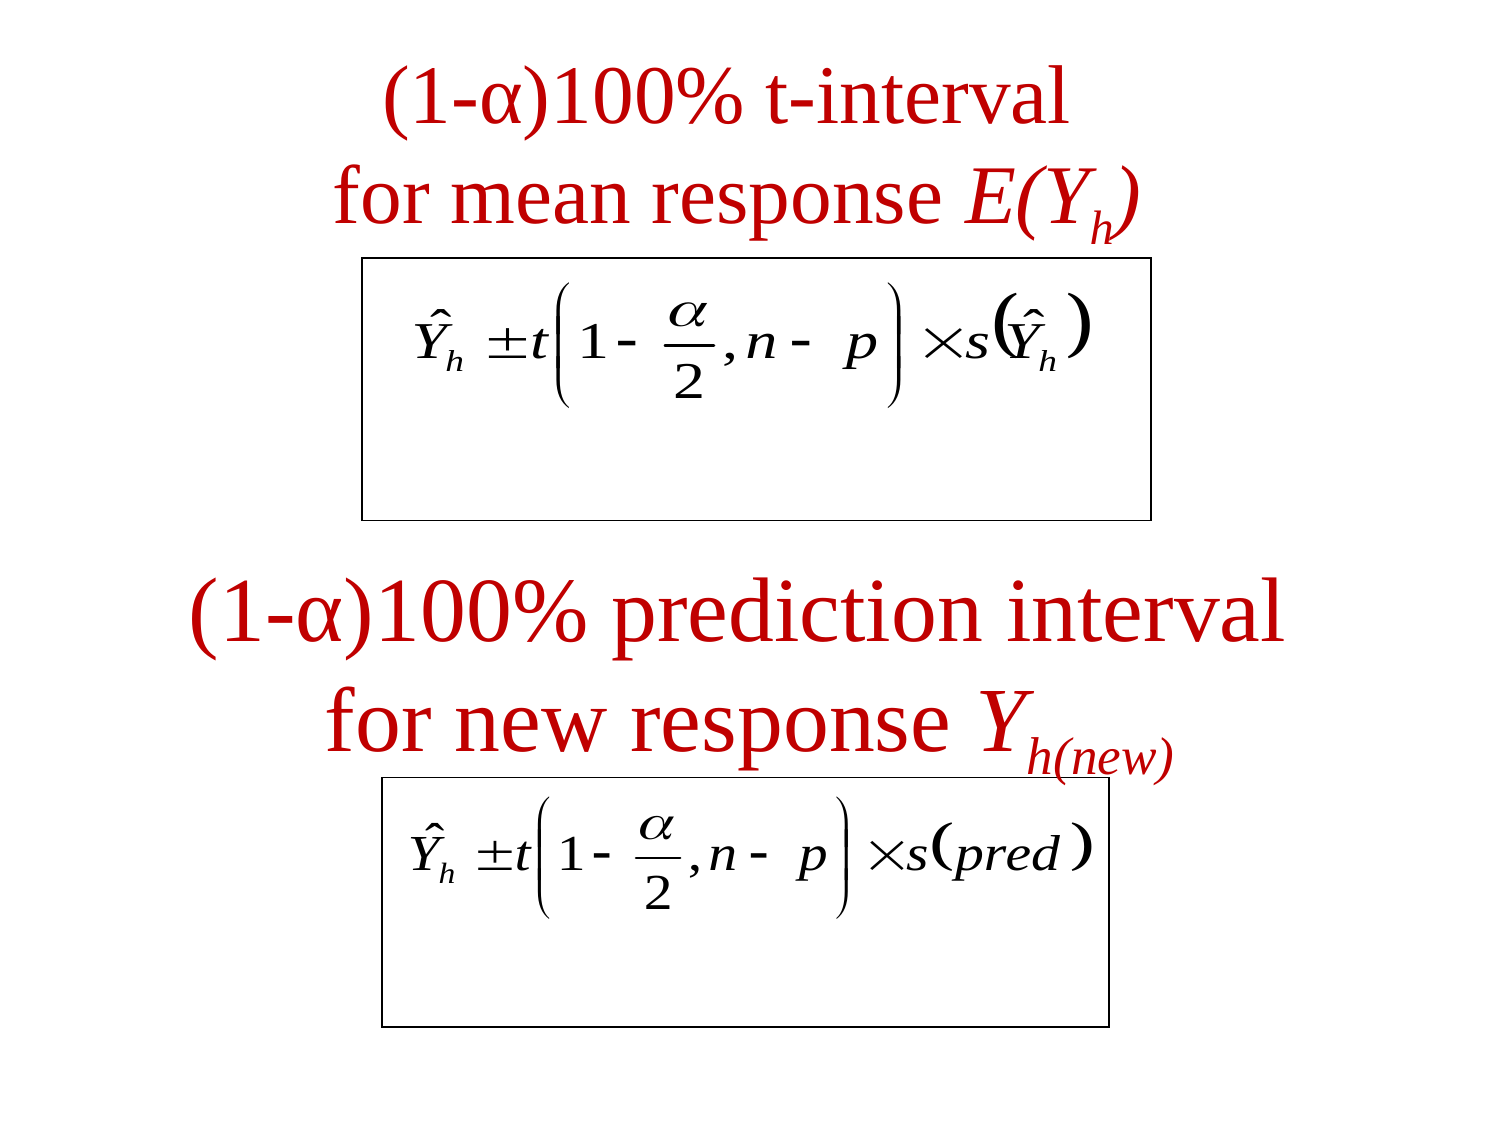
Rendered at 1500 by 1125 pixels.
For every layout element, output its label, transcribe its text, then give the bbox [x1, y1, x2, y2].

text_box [381, 777, 1110, 1028]
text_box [361, 257, 1152, 521]
text_box (1-α)100% prediction interval for new response Yh(new) [112, 542, 1388, 730]
text_box (1-α)100% t-interval for mean response E(Yh) [60, 32, 1415, 220]
